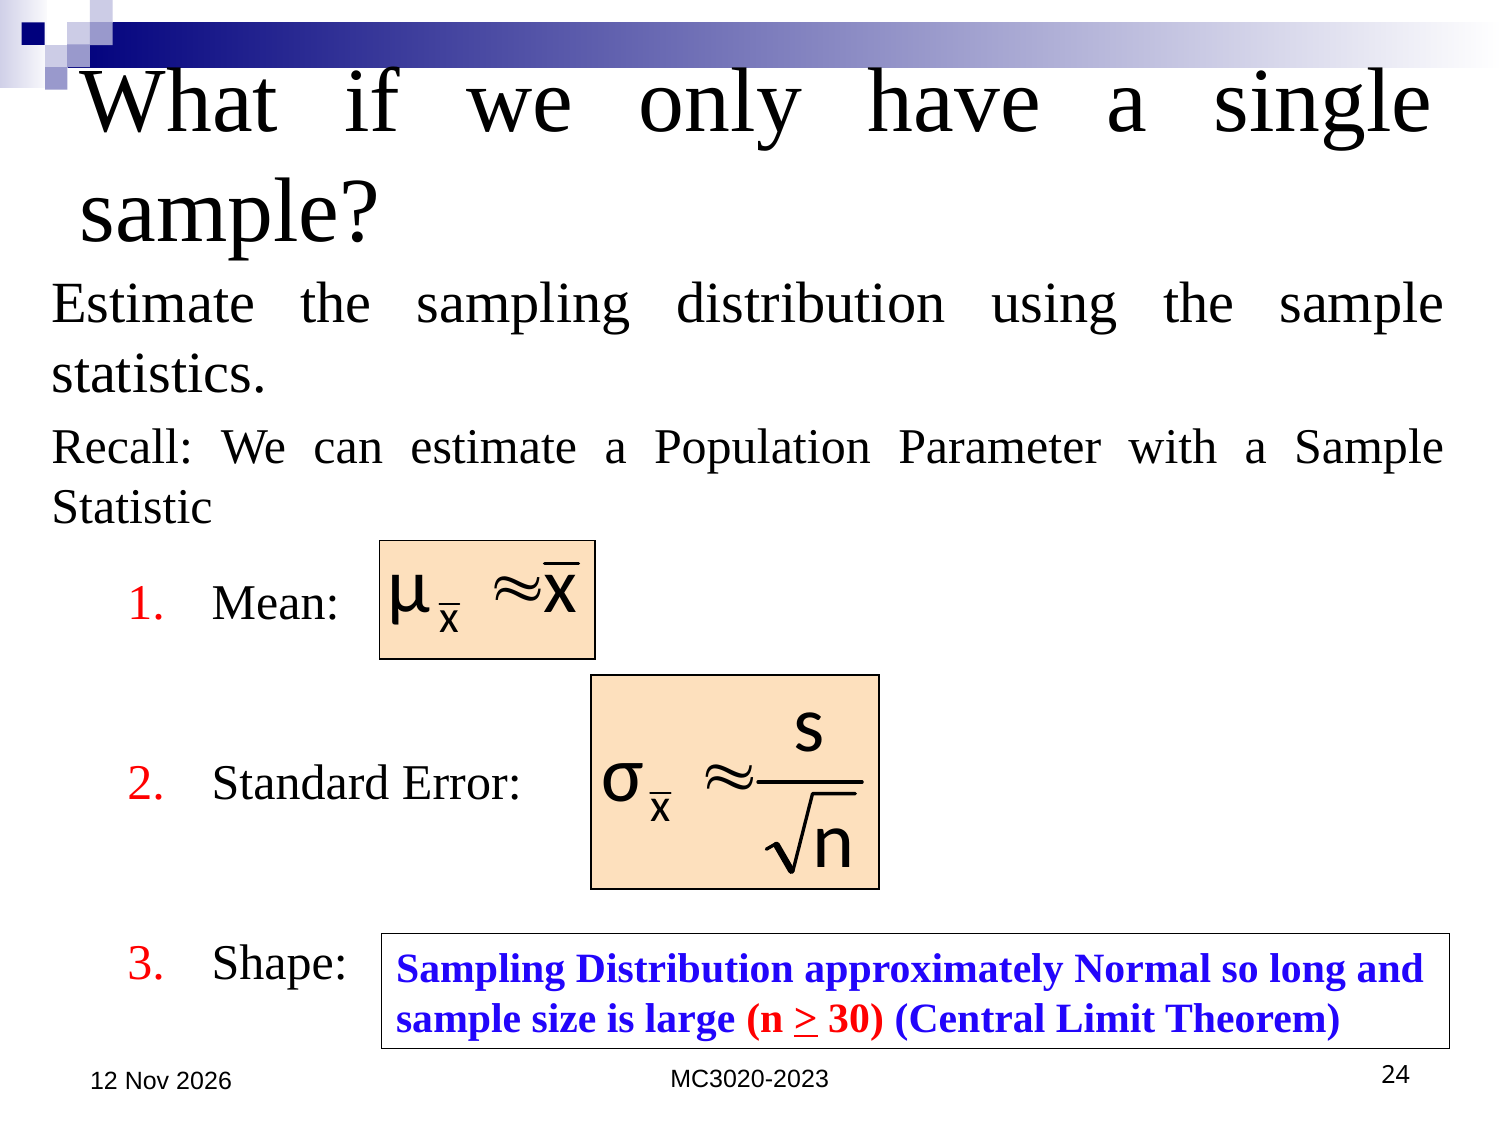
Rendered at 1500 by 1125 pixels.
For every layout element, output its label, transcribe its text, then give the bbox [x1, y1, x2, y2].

text_box Mean: Standard Error: Shape: [112, 562, 863, 998]
text_box Sampling Distribution approximately Normal so long and sample size is large (n > 30) (Central Limit Theorem) [381, 933, 1450, 1049]
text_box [380, 541, 595, 659]
footer MC3020-2023 [512, 1025, 988, 1100]
list Estimate the sampling distribution using the sample statistics. Recall: We can estimate a Population Parameter with a Sample Statistic [36, 256, 1461, 563]
slide_number 24 [1074, 1025, 1425, 1100]
slide_number 14-Jul-25 [75, 1024, 425, 1103]
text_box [591, 675, 879, 889]
title What if we only have a single sample? [64, 31, 1450, 256]
